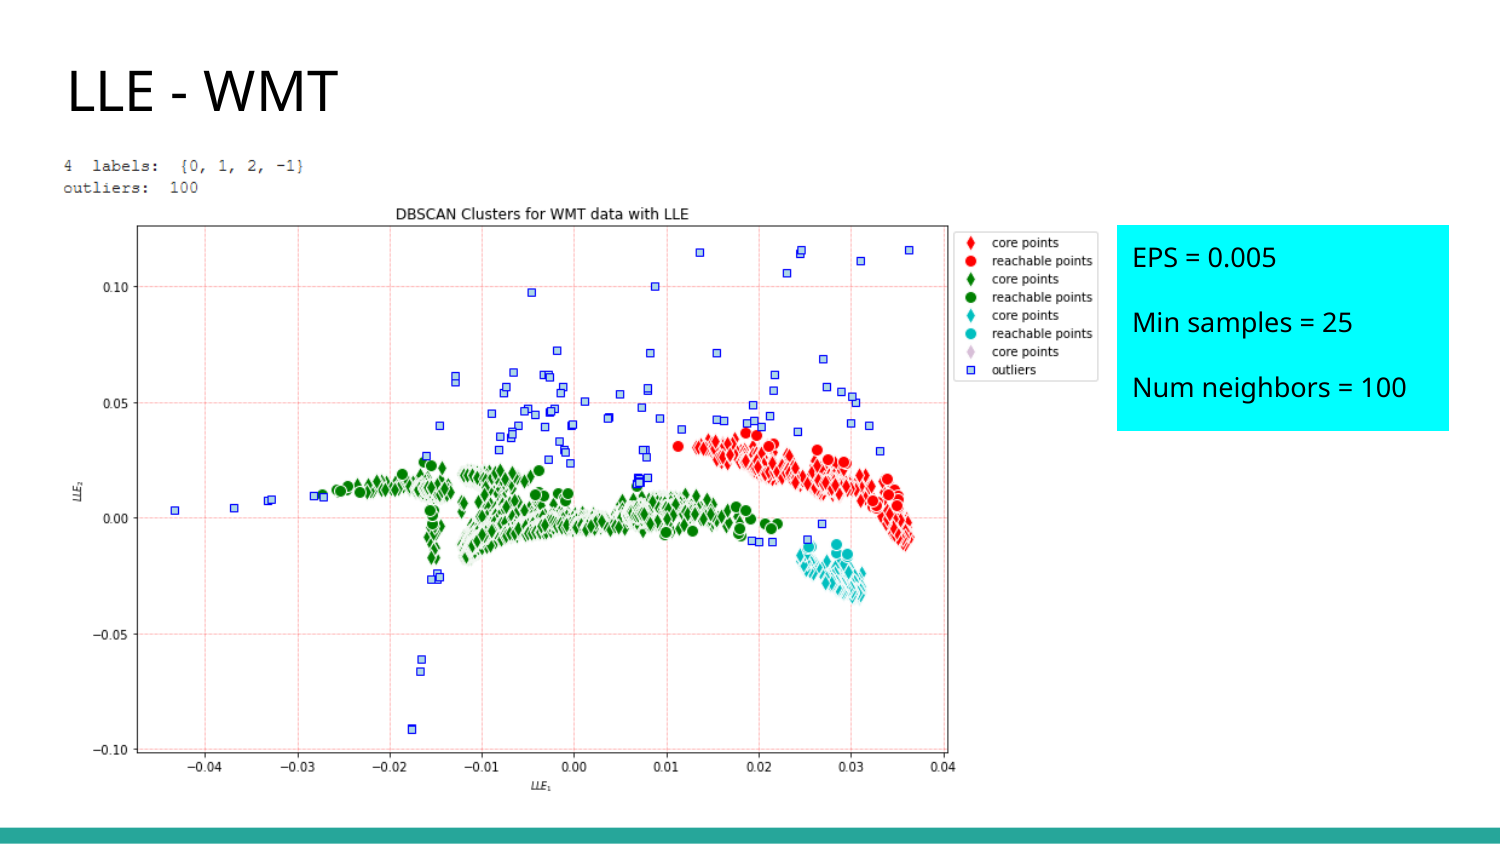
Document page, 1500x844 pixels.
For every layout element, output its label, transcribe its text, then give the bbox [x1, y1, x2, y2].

title LLE - WMT [51, 40, 1449, 141]
picture [50, 147, 1101, 808]
text_box EPS = 0.005 Min samples = 25 Num neighbors = 100 [1117, 225, 1449, 431]
